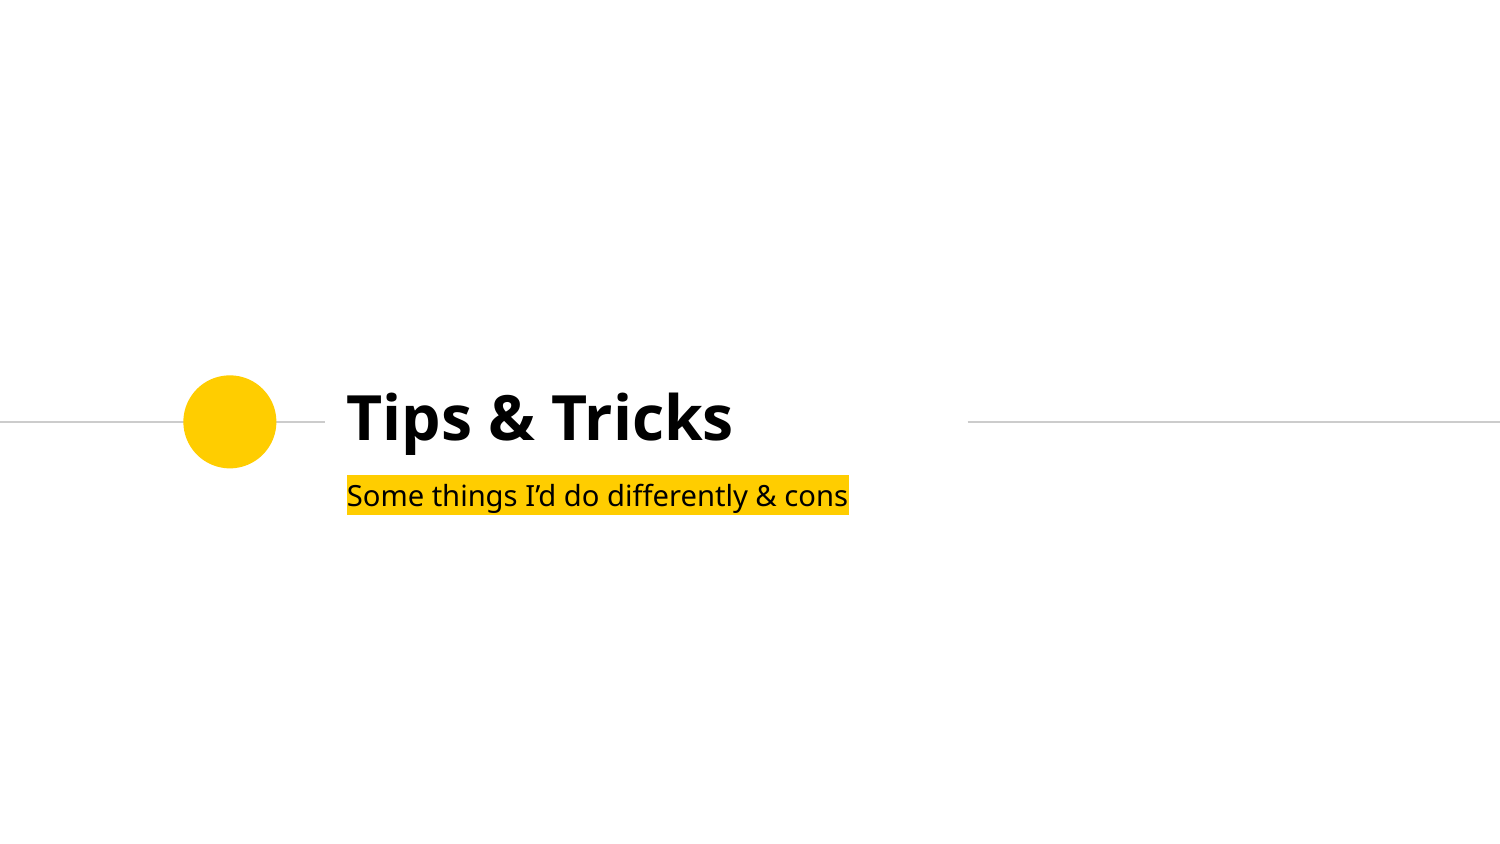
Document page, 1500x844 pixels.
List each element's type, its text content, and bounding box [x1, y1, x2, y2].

text_box [186, 375, 276, 468]
subtitle Some things I’d do differently & cons [331, 461, 1249, 591]
title Tips & Tricks [331, 277, 954, 461]
